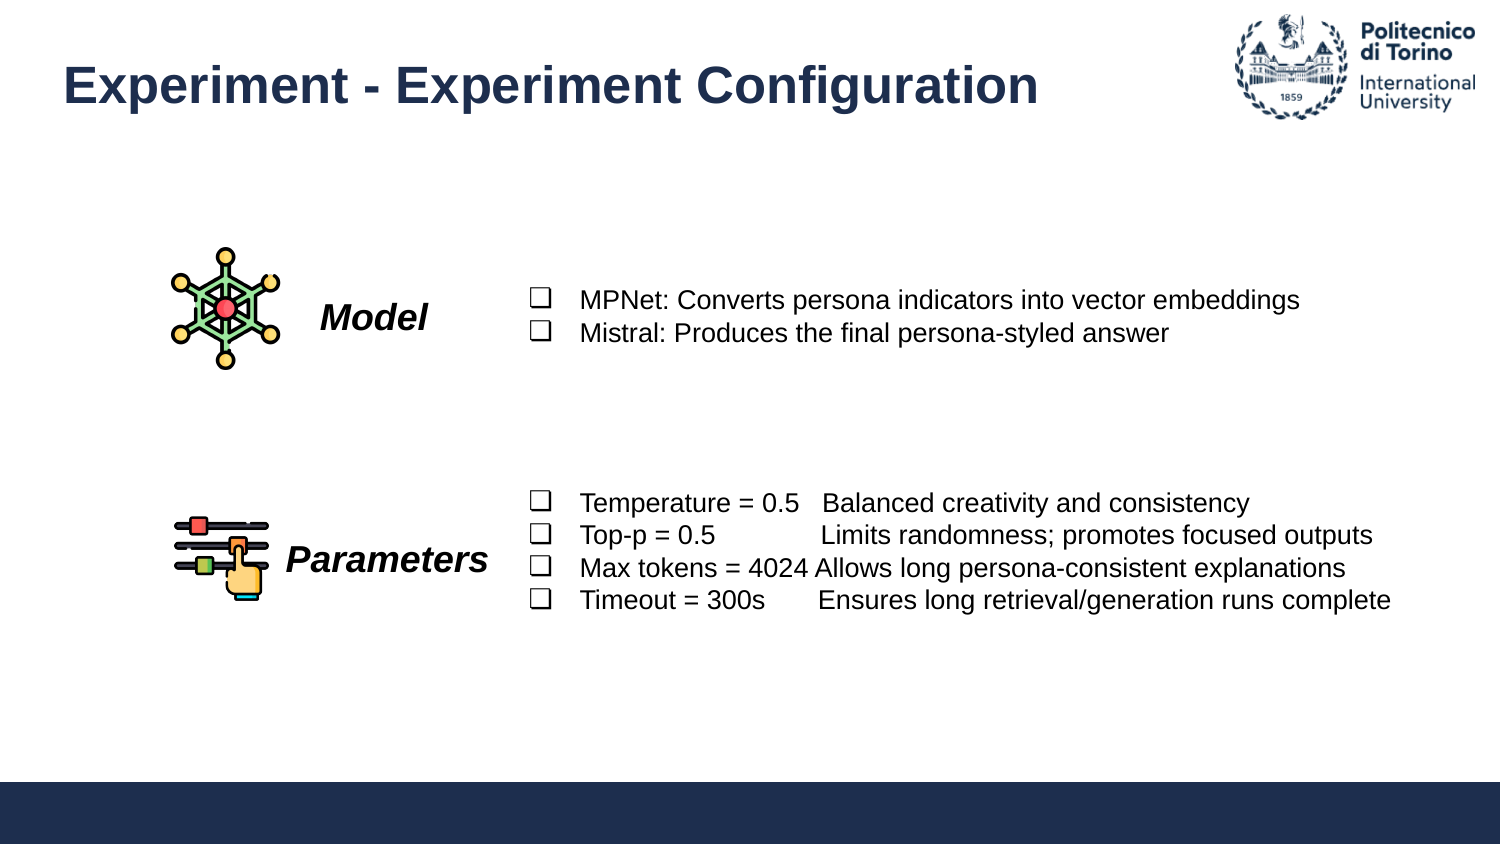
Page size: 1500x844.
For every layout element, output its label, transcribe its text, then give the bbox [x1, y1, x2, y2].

title Experiment - Experiment Configuration [48, 35, 1126, 130]
picture [1235, 13, 1475, 120]
text_box MPNet: Converts persona indicators into vector embeddings Mistral: Produces the final persona-styled answer [496, 273, 1391, 356]
text_box [0, 782, 1500, 844]
list Model [302, 269, 473, 348]
picture [164, 246, 288, 370]
list Parameters [269, 511, 495, 606]
text_box Temperature = 0.5 Balanced creativity and consistency Top-p = 0.5 Limits randomness; promotes focused outputs Max tokens = 4024 Allows long persona-consistent explanations Timeout = 300s Ensures long retrieval/generation runs complete [495, 476, 1411, 624]
picture [174, 511, 269, 606]
